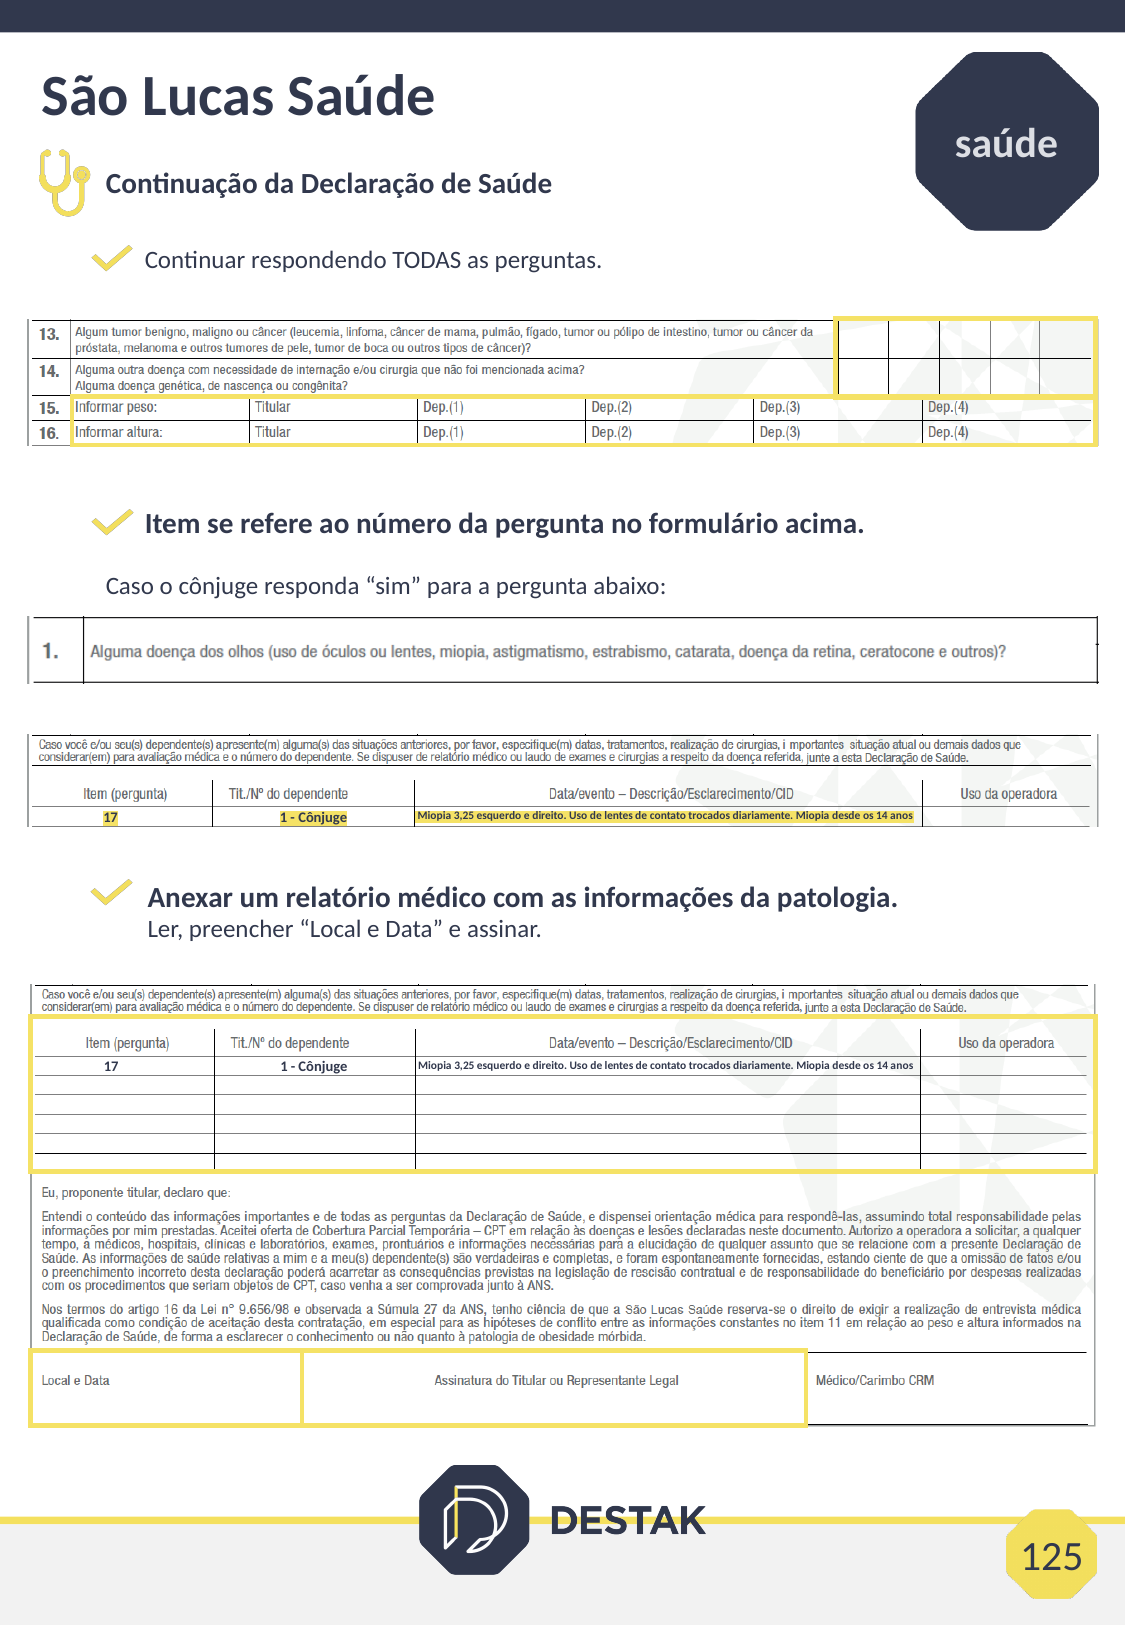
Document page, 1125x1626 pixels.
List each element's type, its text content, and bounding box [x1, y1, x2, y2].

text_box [29, 984, 1097, 1427]
picture [419, 1465, 706, 1575]
picture [26, 616, 1099, 684]
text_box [914, 51, 1099, 153]
picture [1006, 1509, 1097, 1599]
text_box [90, 497, 916, 609]
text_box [90, 870, 969, 952]
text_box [26, 734, 1099, 834]
text_box São Lucas Saúde [26, 51, 862, 143]
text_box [26, 318, 1099, 446]
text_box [29, 147, 1096, 284]
